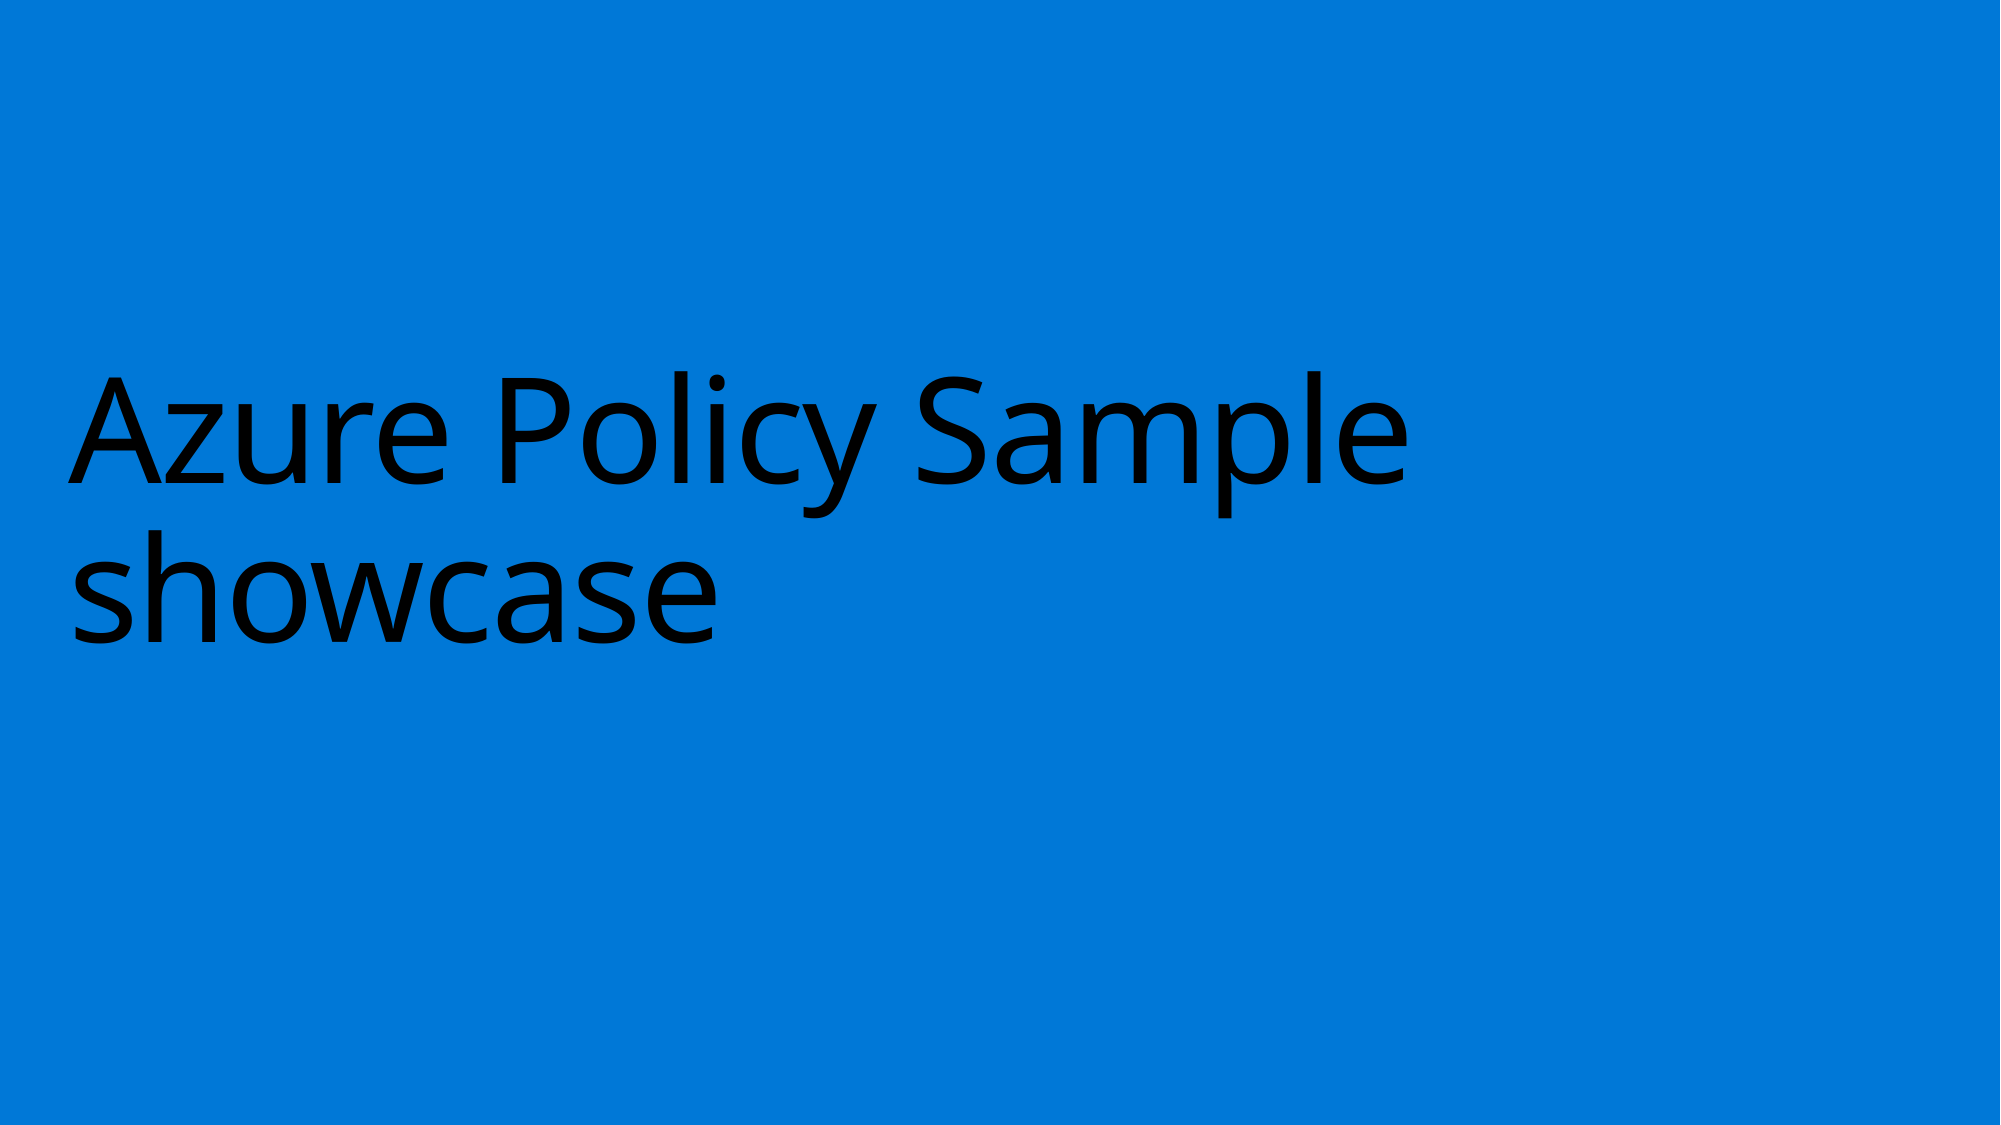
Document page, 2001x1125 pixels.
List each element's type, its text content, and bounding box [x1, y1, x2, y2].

title Azure Policy Sample showcase [44, 341, 1956, 532]
